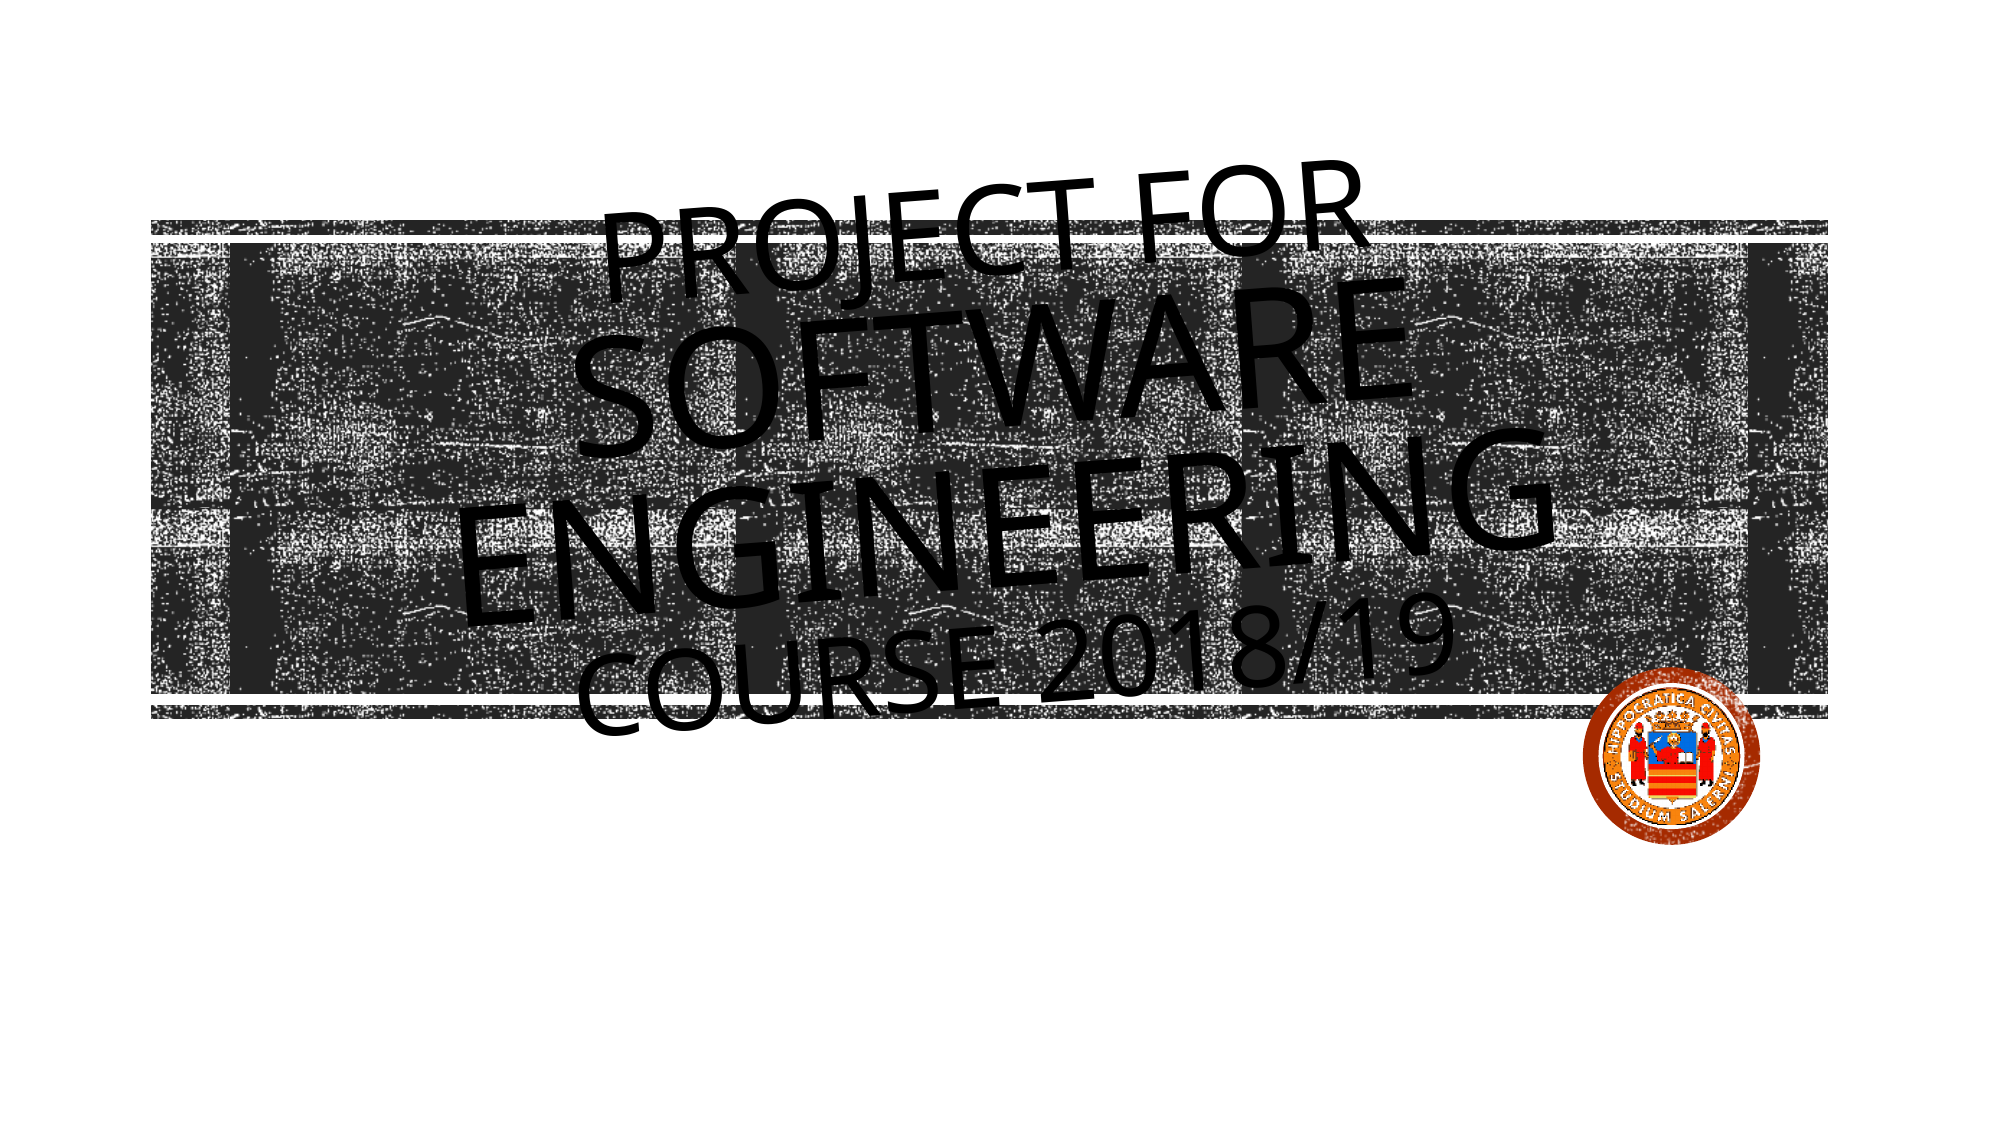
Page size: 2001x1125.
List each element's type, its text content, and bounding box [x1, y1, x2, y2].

picture [1604, 689, 1739, 825]
title project for Software engineering Course 2018/19 [112, 138, 1888, 768]
